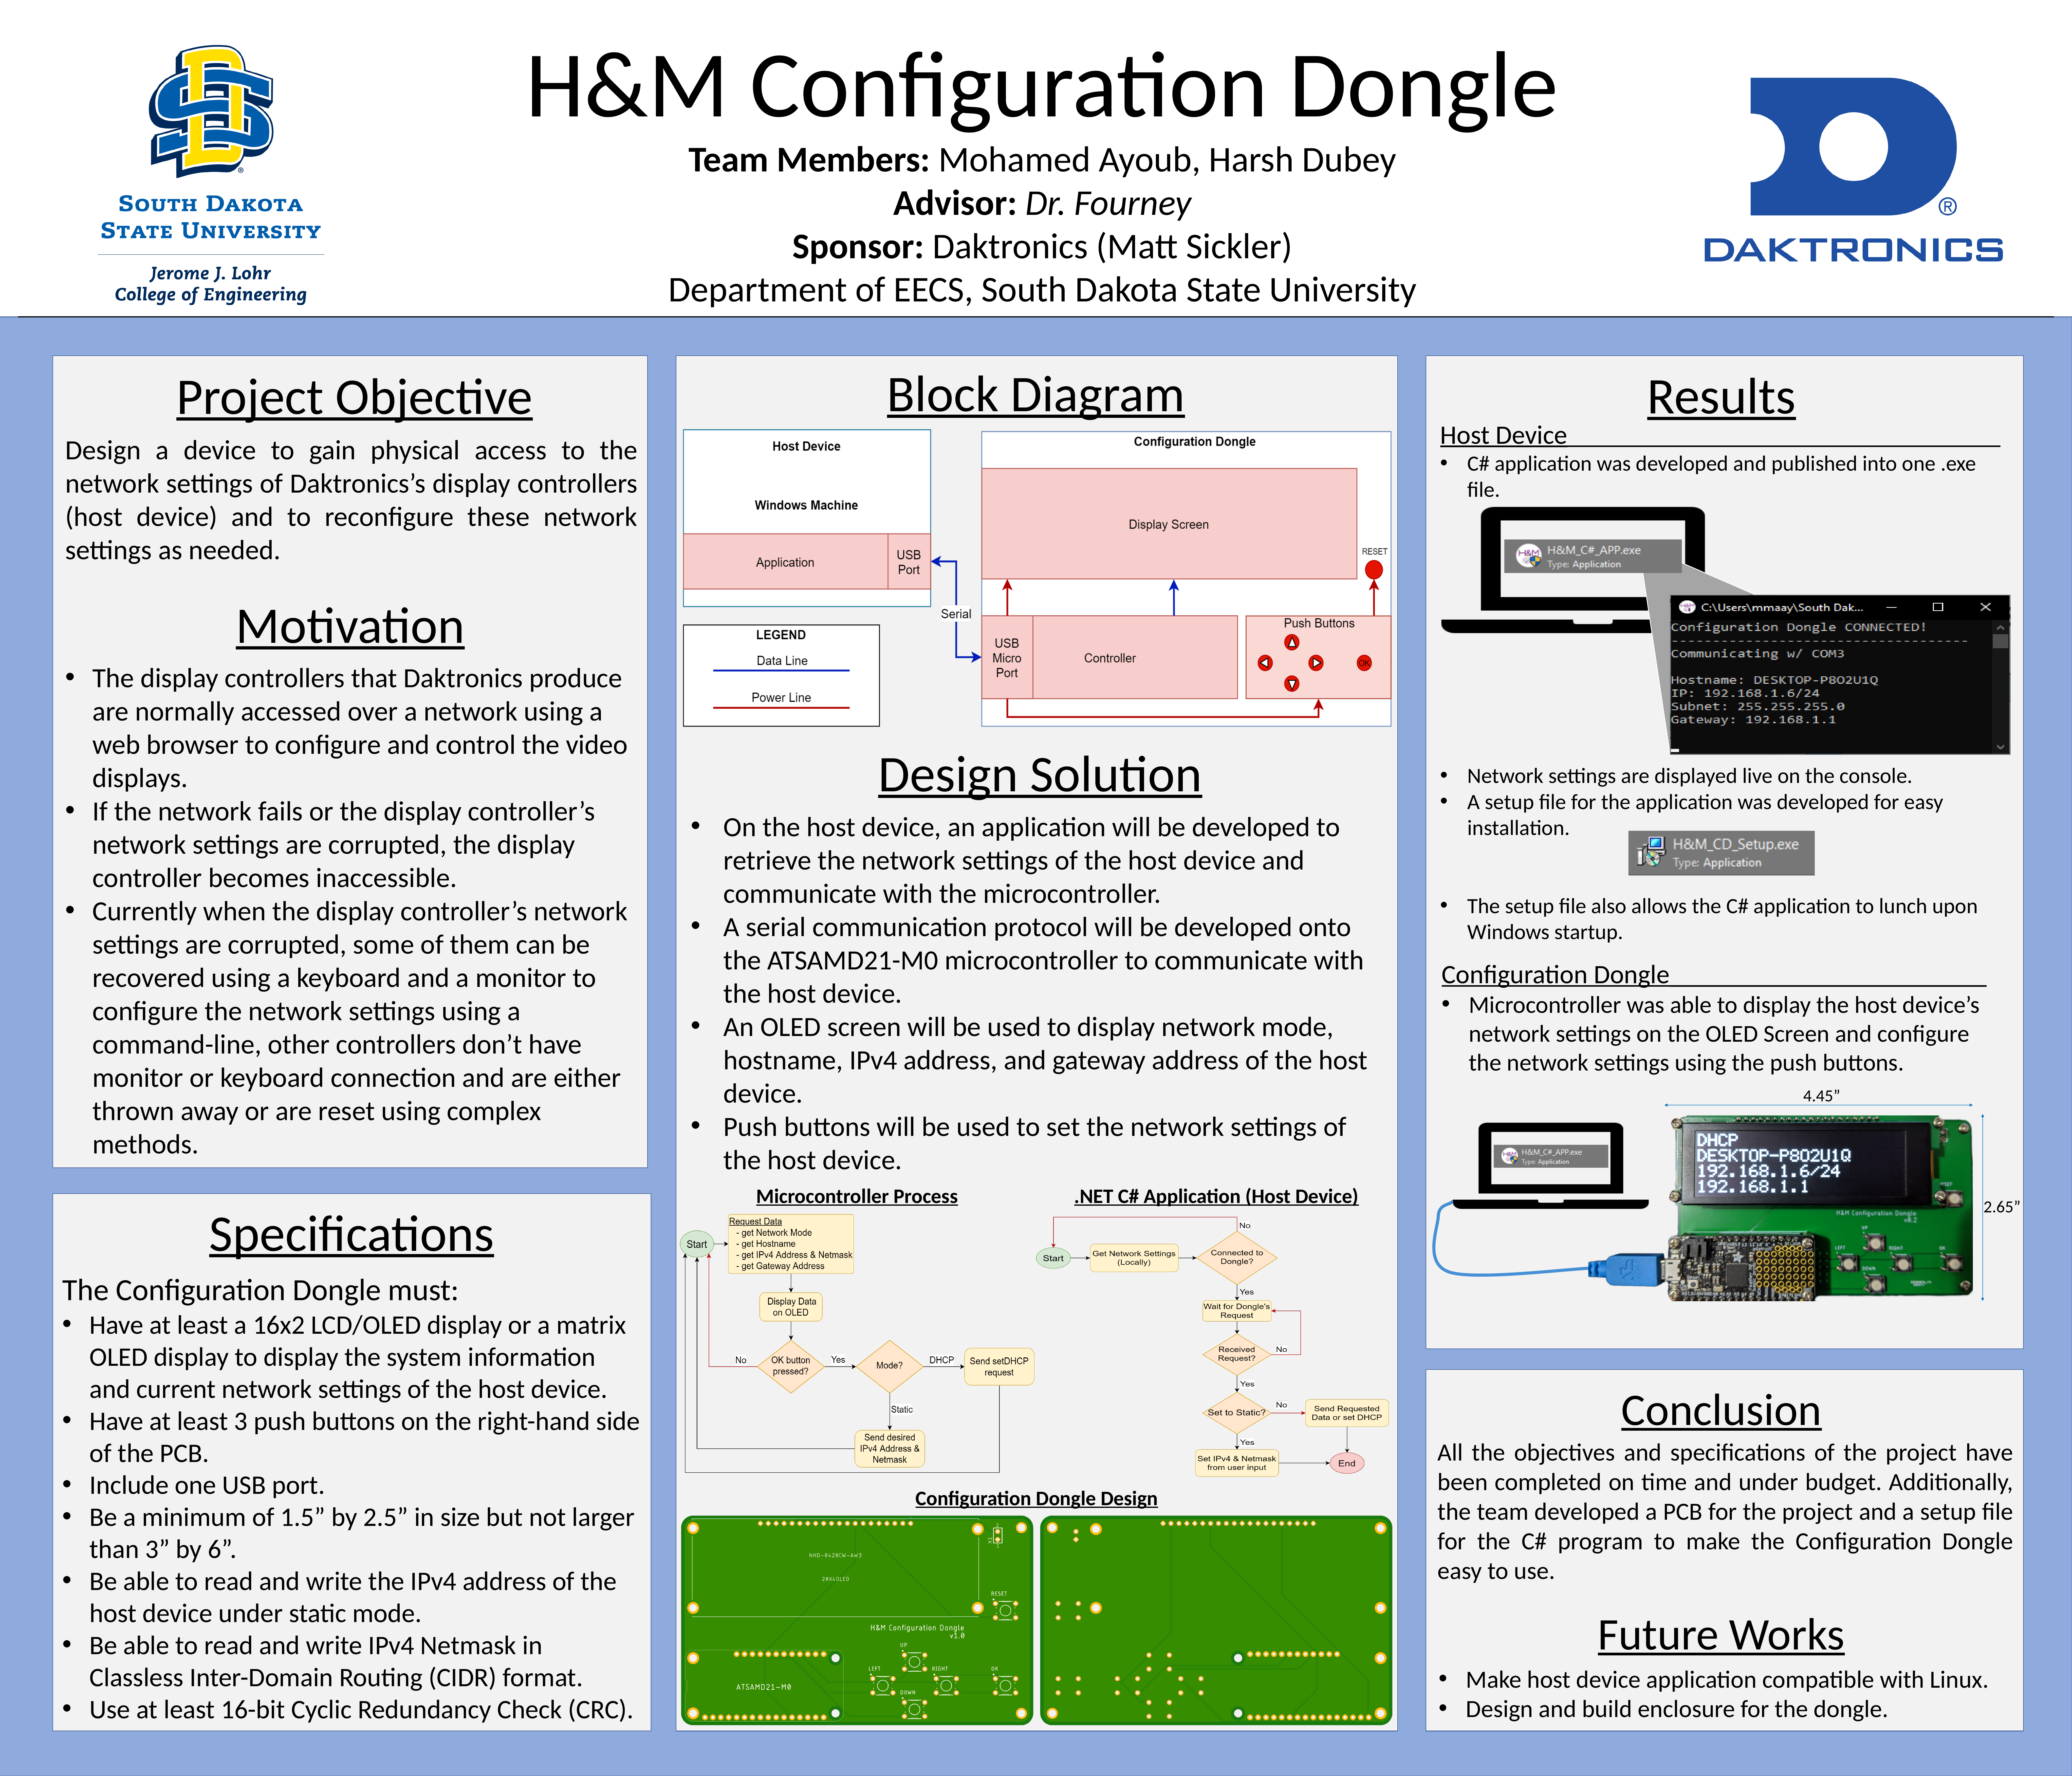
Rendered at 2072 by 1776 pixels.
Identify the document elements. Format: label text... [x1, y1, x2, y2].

text_box Motivation [63, 590, 638, 655]
text_box [676, 355, 1398, 1731]
picture [683, 426, 1395, 728]
text_box Microcontroller Process [734, 1181, 980, 1209]
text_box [1434, 1083, 2053, 1301]
text_box Specifications [67, 1198, 636, 1263]
text_box 3 [0, 316, 2072, 1776]
picture [1036, 1214, 1389, 1477]
text_box Block Diagram [695, 358, 1377, 424]
text_box Make host device application compatible with Linux. Design and build enclosure for the dongle. [1435, 1661, 2019, 1724]
text_box Host Device____________________________________ C# application was developed and published into one .exe file. Network settings are displayed live on the console. A setup file for the application was developed for easy installation. The setup file also allows the C# application to lunch upon Windows startup. [1436, 415, 2014, 945]
text_box All the objectives and specifications of the project have been completed on time and under budget. Additionally, the team developed a PCB for the project and a setup file for the C# program to make the Configuration Dongle easy to use. [1434, 1434, 2017, 1586]
text_box Results [1525, 360, 1918, 415]
text_box Future Works [1445, 1603, 1998, 1661]
text_box [53, 1193, 651, 1731]
text_box .NET C# Application (Host Device) [1067, 1181, 1366, 1209]
text_box The display controllers that Daktronics produce are normally accessed over a network using a web browser to configure and control the video displays. If the network fails or the display controller’s network settings are corrupted, the display controller becomes inaccessible. Currently when the display controller’s network settings are corrupted, some of them can be recovered using a keyboard and a monitor to configure the network settings using a command-line, other controllers don’t have monitor or keyboard connection and are either thrown away or are reset using complex methods. [61, 658, 644, 1161]
text_box [1426, 355, 2024, 1349]
text_box Conclusion [1445, 1378, 1998, 1434]
text_box Configuration Dongle________________________ Microcontroller was able to display the host device’s network settings on the OLED Screen and configure the network settings using the push buttons. [1438, 955, 2005, 1077]
text_box H&M Configuration Dongle Team Members: Mohamed Ayoub, Harsh Dubey Advisor: Dr. Fourney Sponsor: Daktronics (Matt Sickler) Department of EECS, South Dakota State University [407, 21, 1678, 311]
text_box The Configuration Dongle must: Have at least a 16x2 LCD/OLED display or a matrix OLED display to display the system information and current network settings of the host device. Have at least 3 push buttons on the right-hand side of the PCB. Include one USB port. Be a minimum of 1.5” by 2.5” in size but not larger than 3” by 6”. Be able to read and write the IPv4 address of the host device under static mode. Be able to read and write IPv4 Netmask in Classless Inter-Domain Routing (CIDR) format. Use at least 16-bit Cyclic Redundancy Check (CRC). [58, 1272, 645, 1726]
text_box On the host device, an application will be developed to retrieve the network settings of the host device and communicate with the microcontroller. A serial communication protocol will be developed onto the ATSAMD21-M0 microcontroller to communicate with the host device. An OLED screen will be used to display network mode, hostname, IPv4 address, and gateway address of the host device. Push buttons will be used to set the network settings of the host device. [687, 807, 1393, 1177]
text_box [681, 1503, 1393, 1738]
text_box Design Solution [699, 738, 1381, 804]
picture [98, 45, 324, 305]
picture [680, 1214, 1035, 1477]
text_box Configuration Dongle Design [904, 1483, 1170, 1503]
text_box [1435, 462, 2011, 755]
text_box [1426, 1369, 2024, 1731]
picture [1628, 831, 1815, 875]
picture [1703, 76, 2005, 263]
text_box [53, 355, 648, 1168]
text_box Design a device to gain physical access to the network settings of Daktronics’s display controllers (host device) and to reconfigure these network settings as needed. [61, 430, 642, 567]
text_box Project Objective [70, 361, 639, 426]
